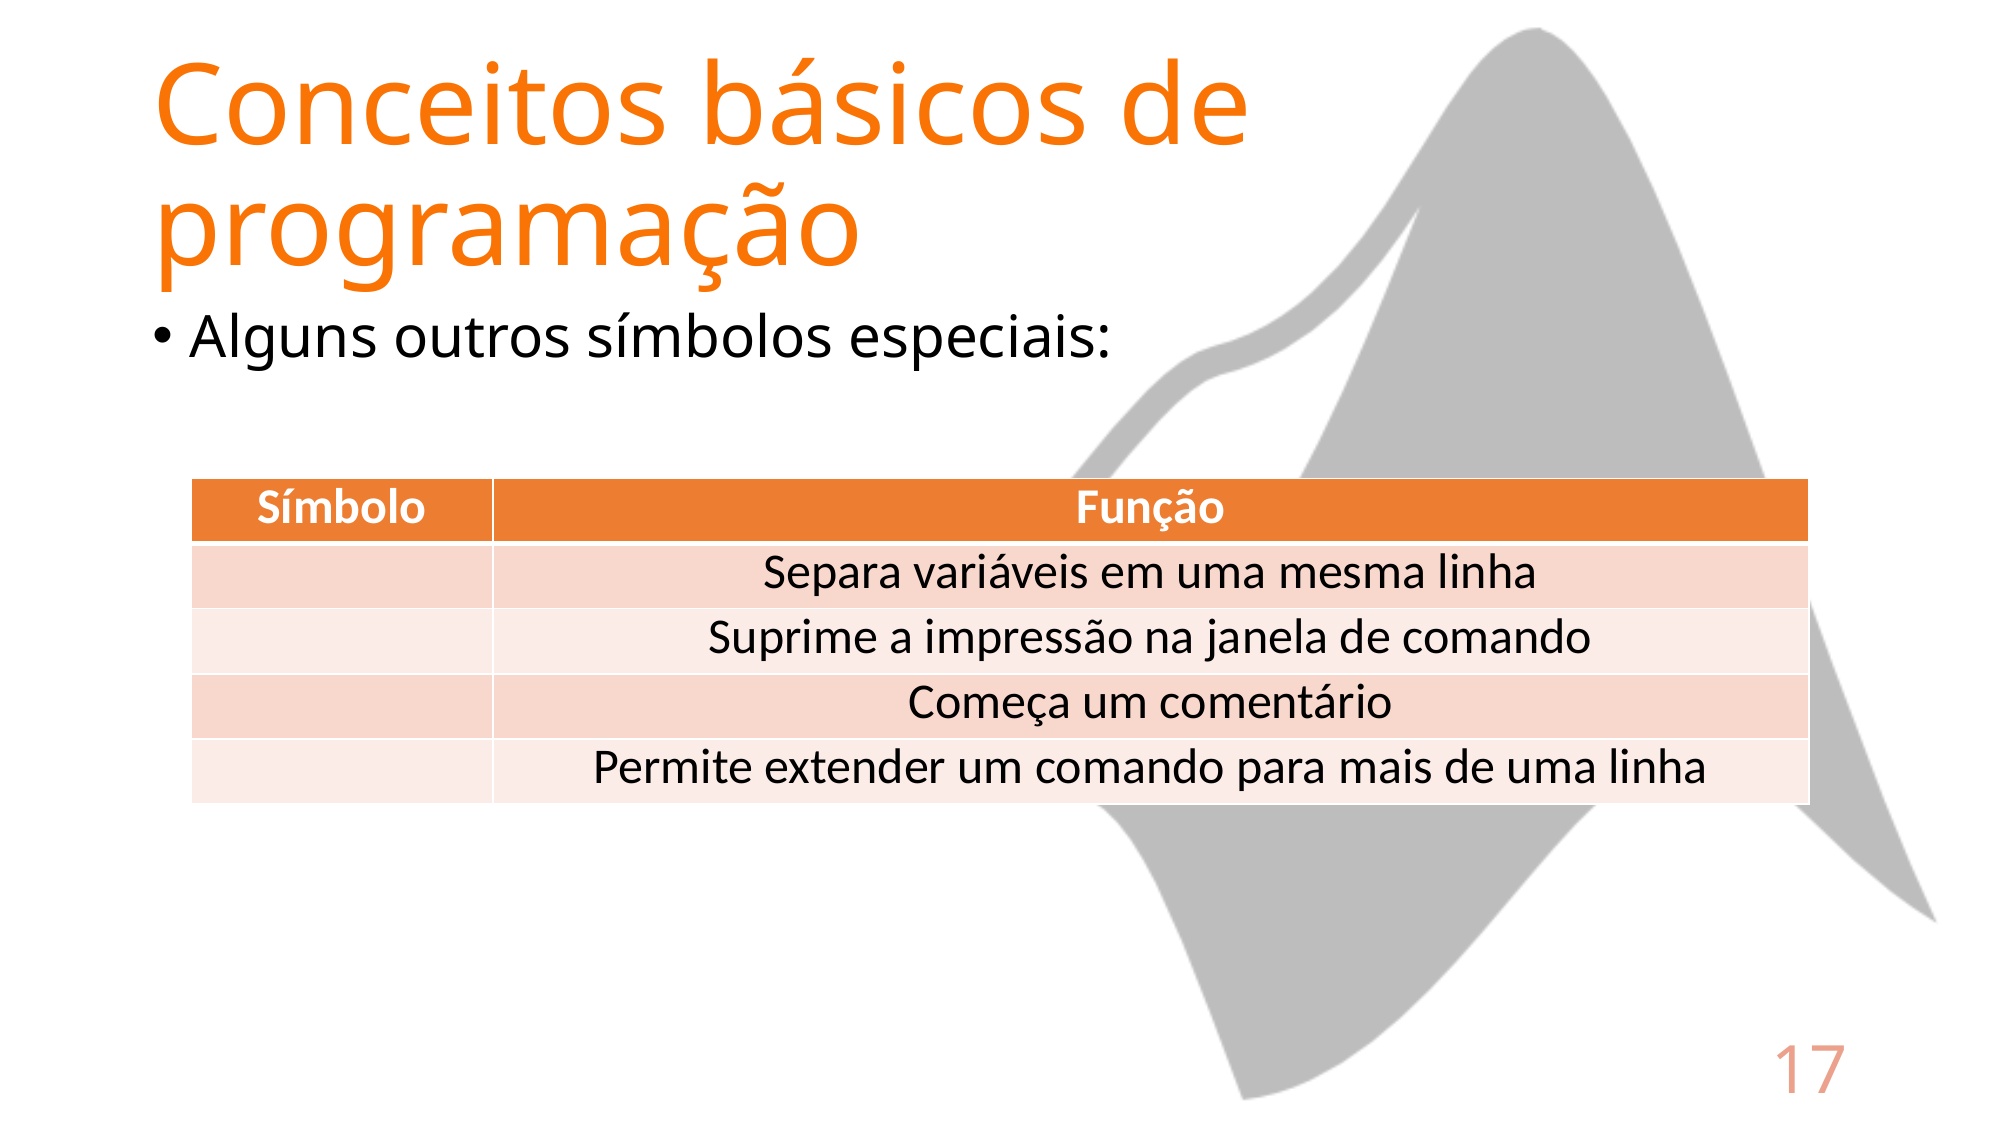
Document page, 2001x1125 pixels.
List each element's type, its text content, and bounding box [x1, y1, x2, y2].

slide_number 17 [1412, 1042, 1863, 1103]
title Conceitos básicos de programação [137, 59, 1863, 278]
list Alguns outros símbolos especiais: [137, 299, 1863, 585]
